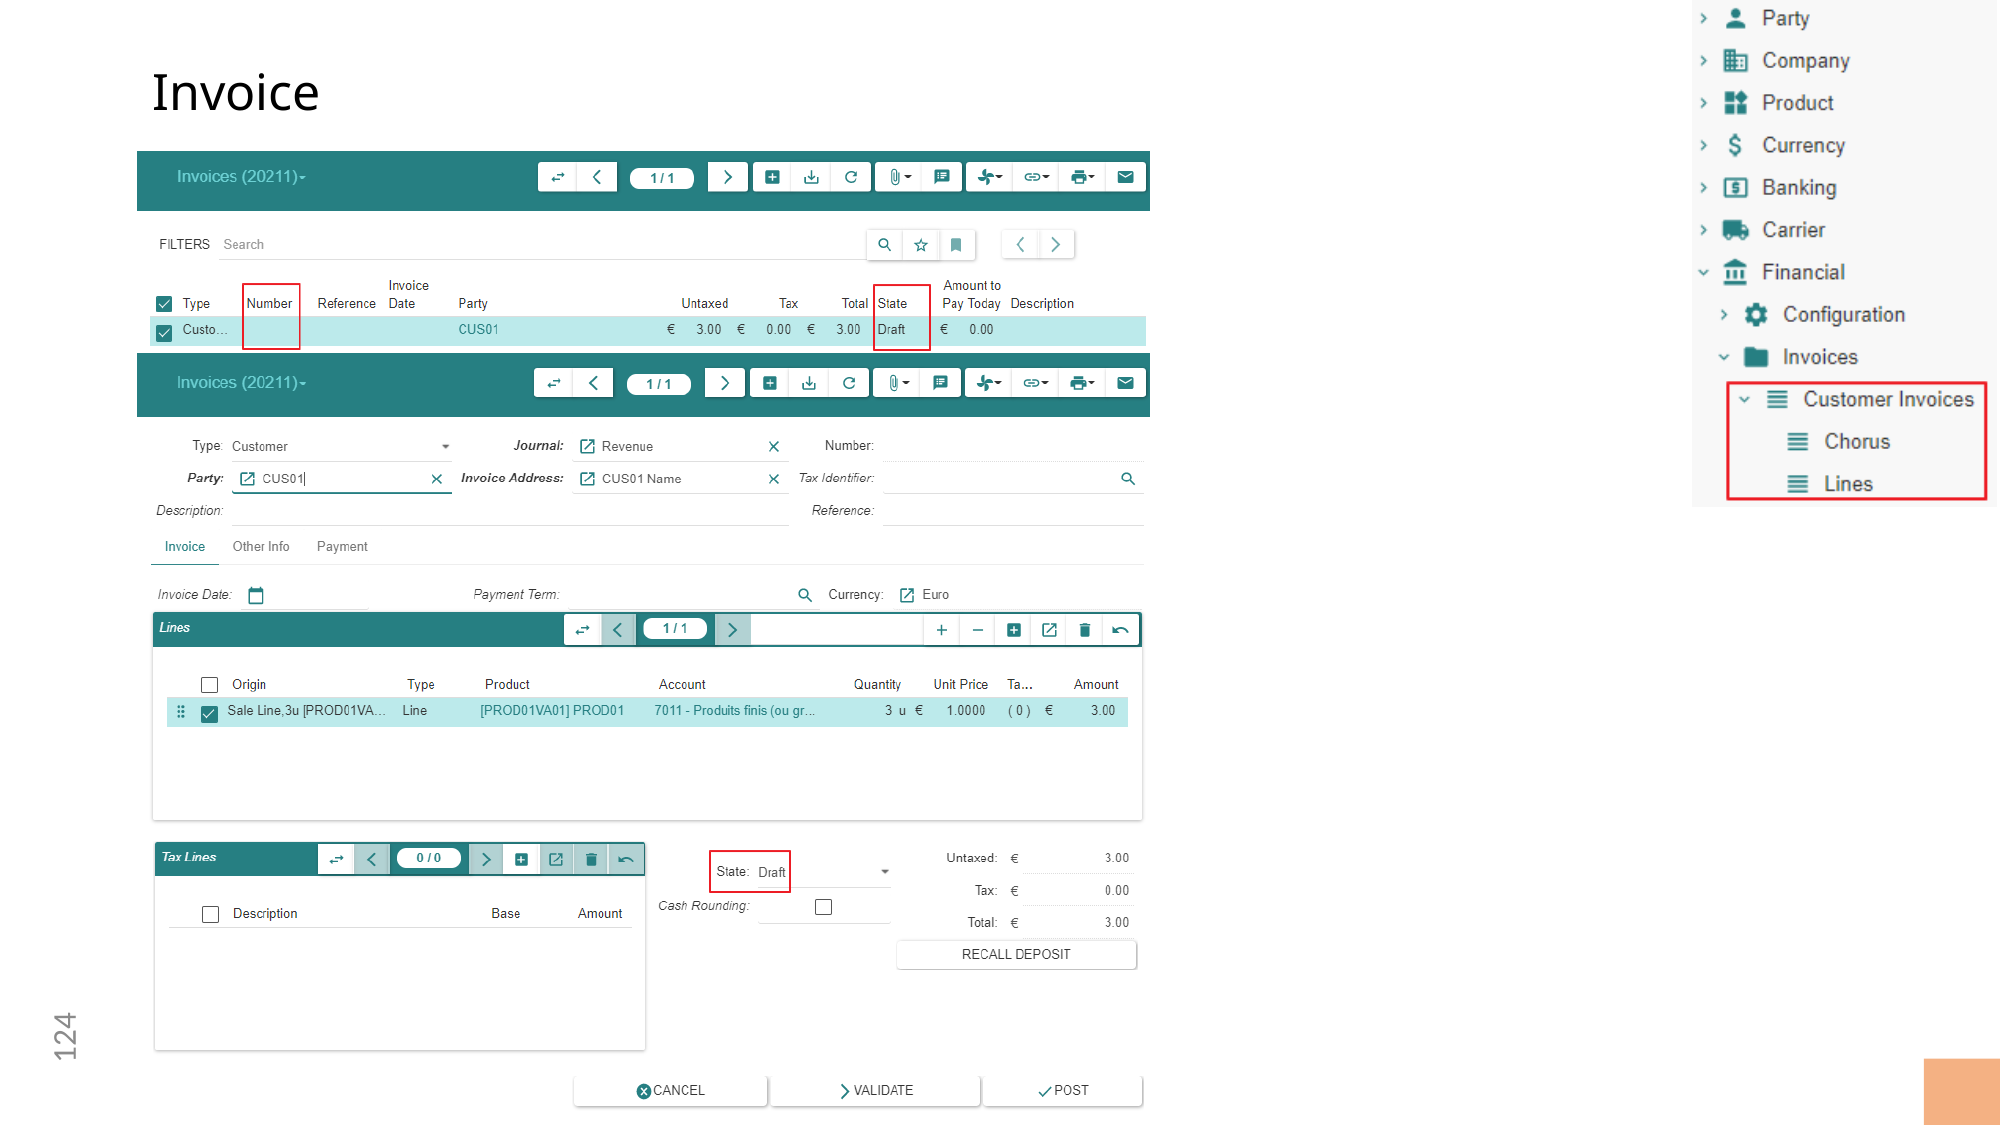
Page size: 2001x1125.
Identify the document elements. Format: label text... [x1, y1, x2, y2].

title Invoice [137, 59, 1692, 136]
picture [137, 353, 1150, 1114]
text_box [1923, 1058, 2000, 1125]
slide_number 124 [32, 969, 93, 1108]
picture [1692, 0, 1997, 507]
picture [137, 151, 1150, 352]
